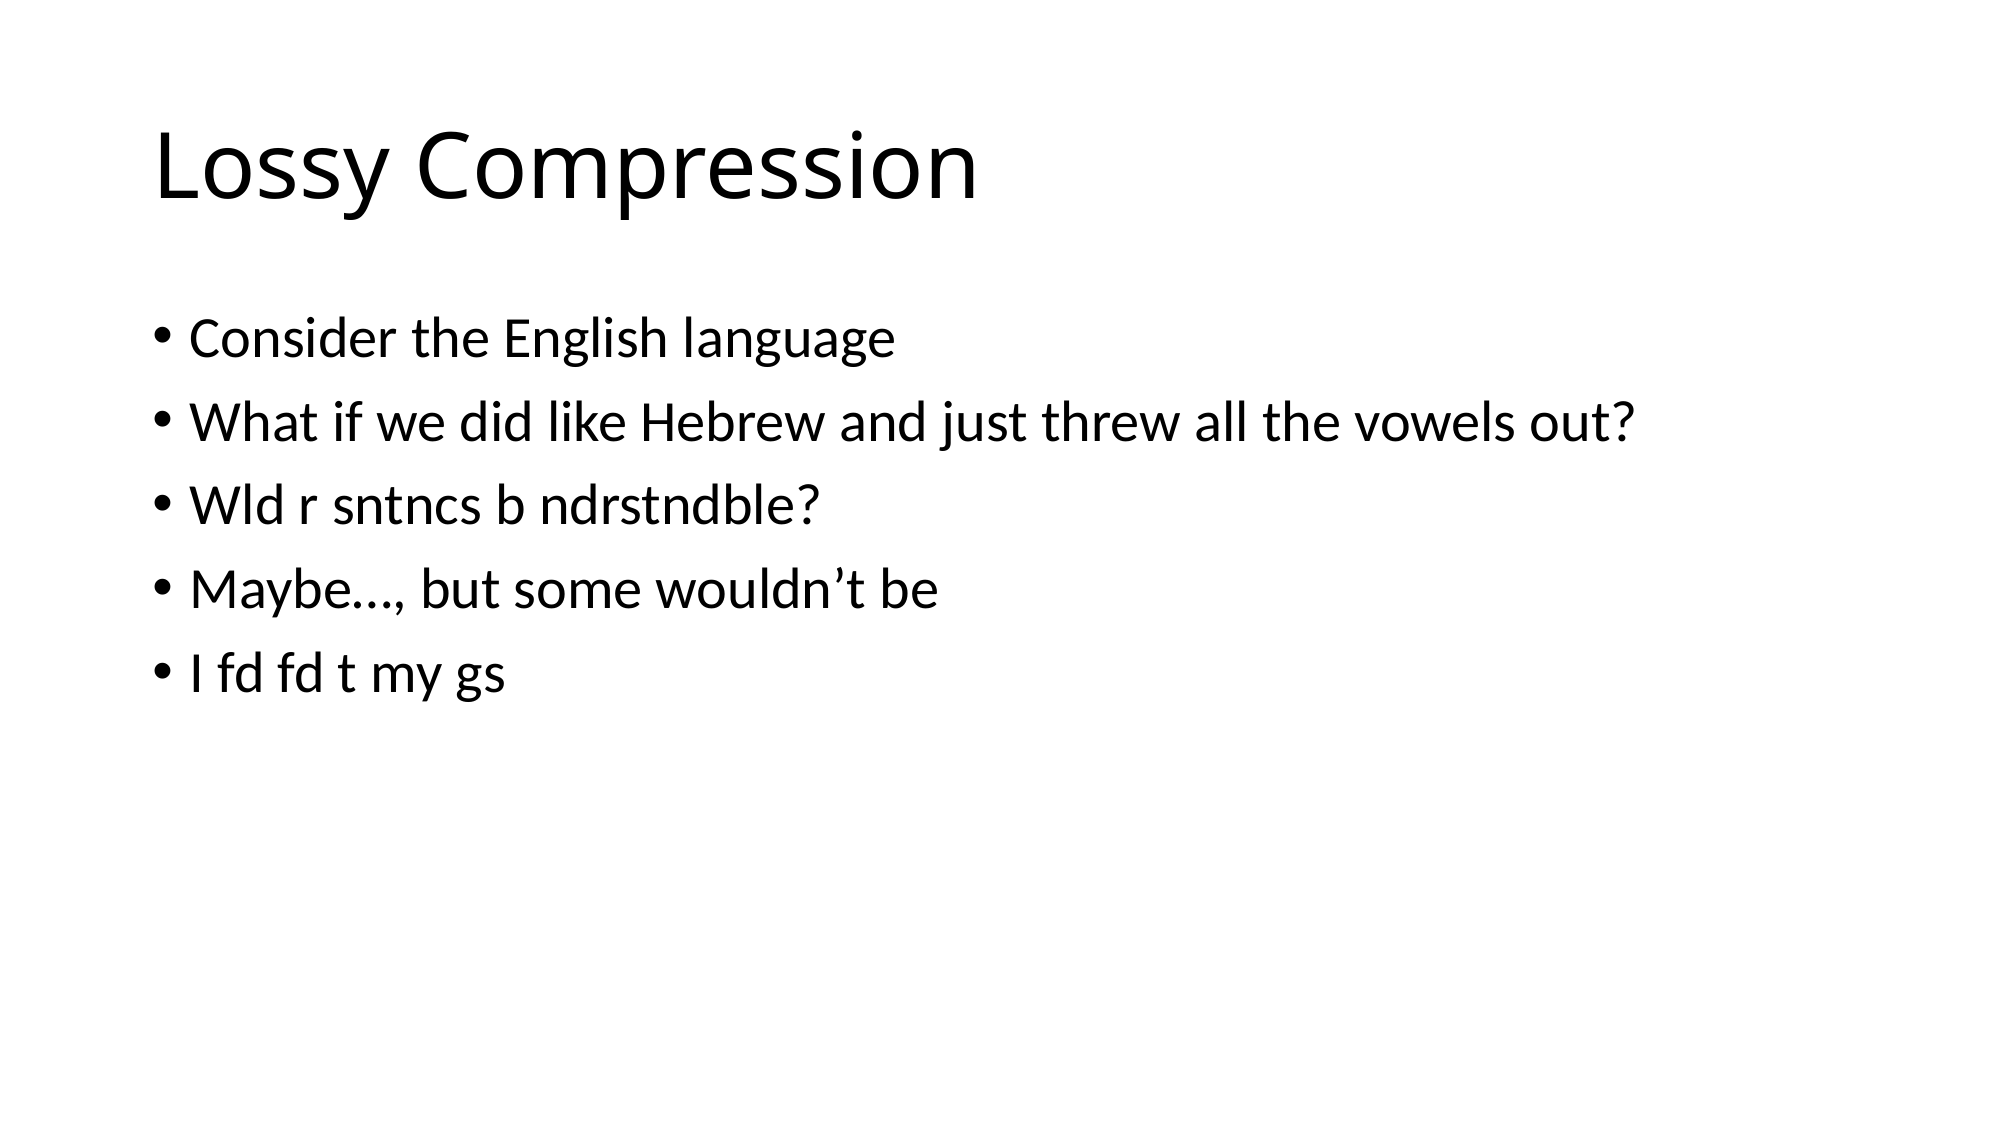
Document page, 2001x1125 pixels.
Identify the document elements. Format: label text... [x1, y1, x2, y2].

list Consider the English language What if we did like Hebrew and just threw all the vowels out? Wld r sntncs b ndrstndble? Maybe…, but some wouldn’t be I fd fd t my gs [137, 299, 1863, 1014]
title Lossy Compression [137, 59, 1863, 278]
